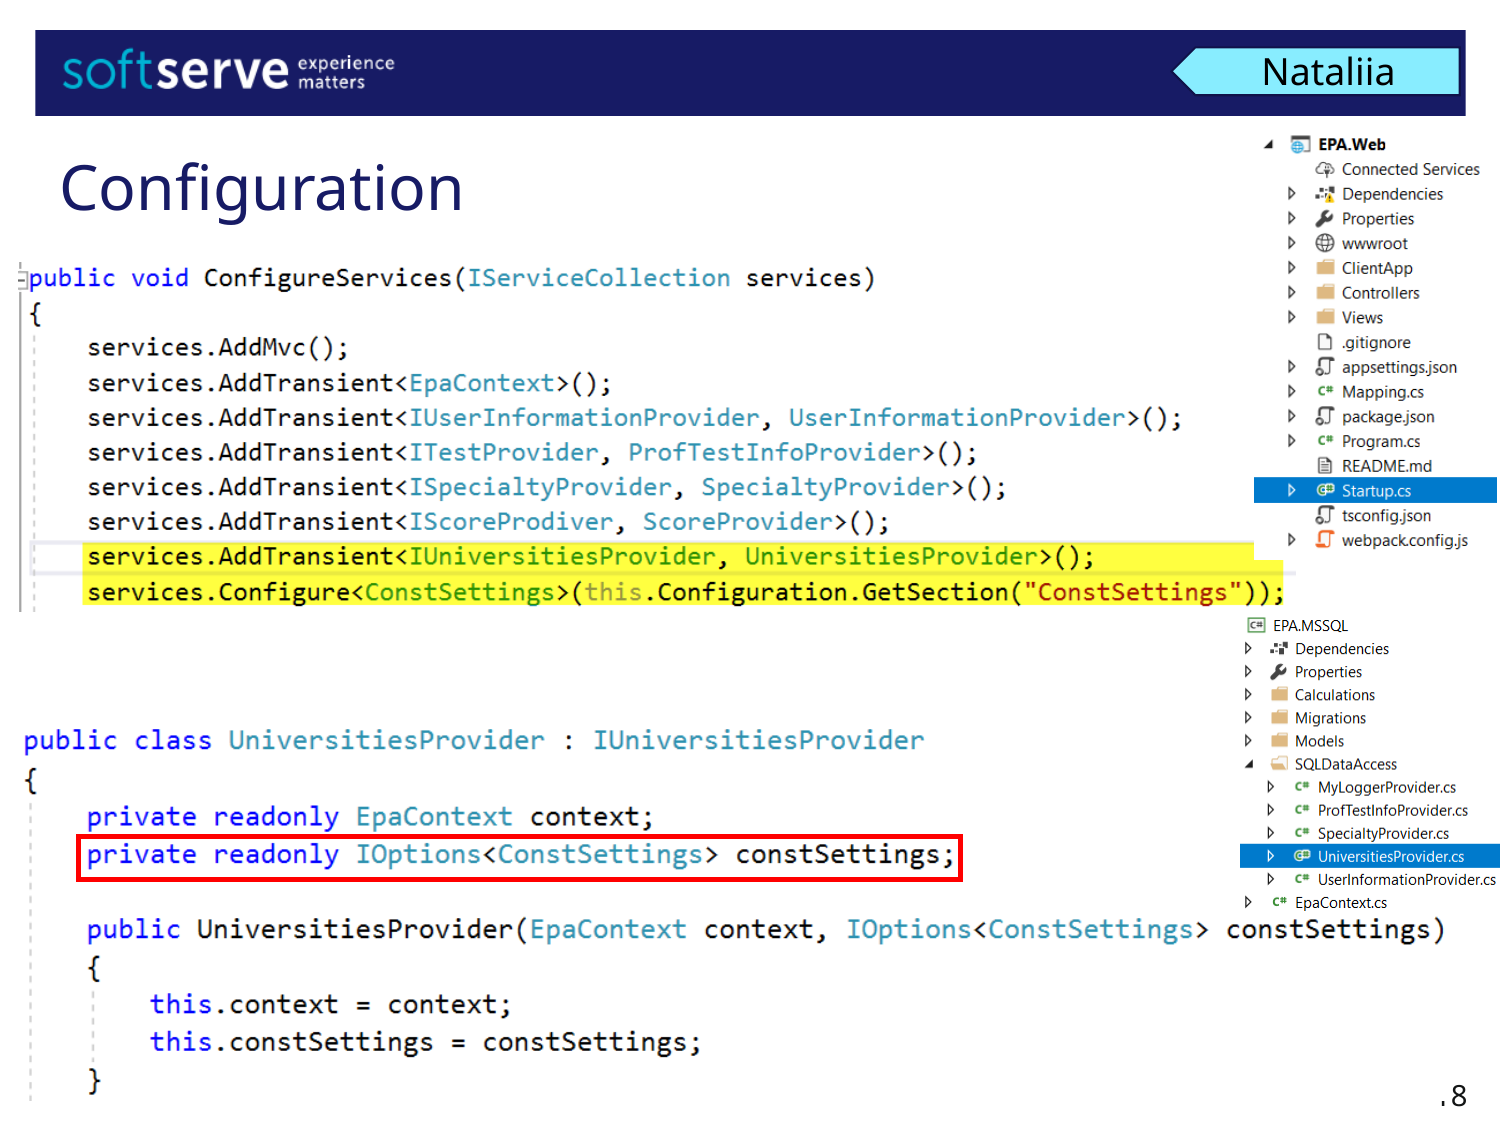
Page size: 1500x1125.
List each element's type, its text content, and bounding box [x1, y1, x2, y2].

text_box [1171, 40, 1460, 102]
subtitle Configuration [44, 148, 1254, 224]
slide_number 18 [1419, 1070, 1500, 1125]
picture [18, 614, 1500, 1101]
picture [18, 133, 1497, 612]
